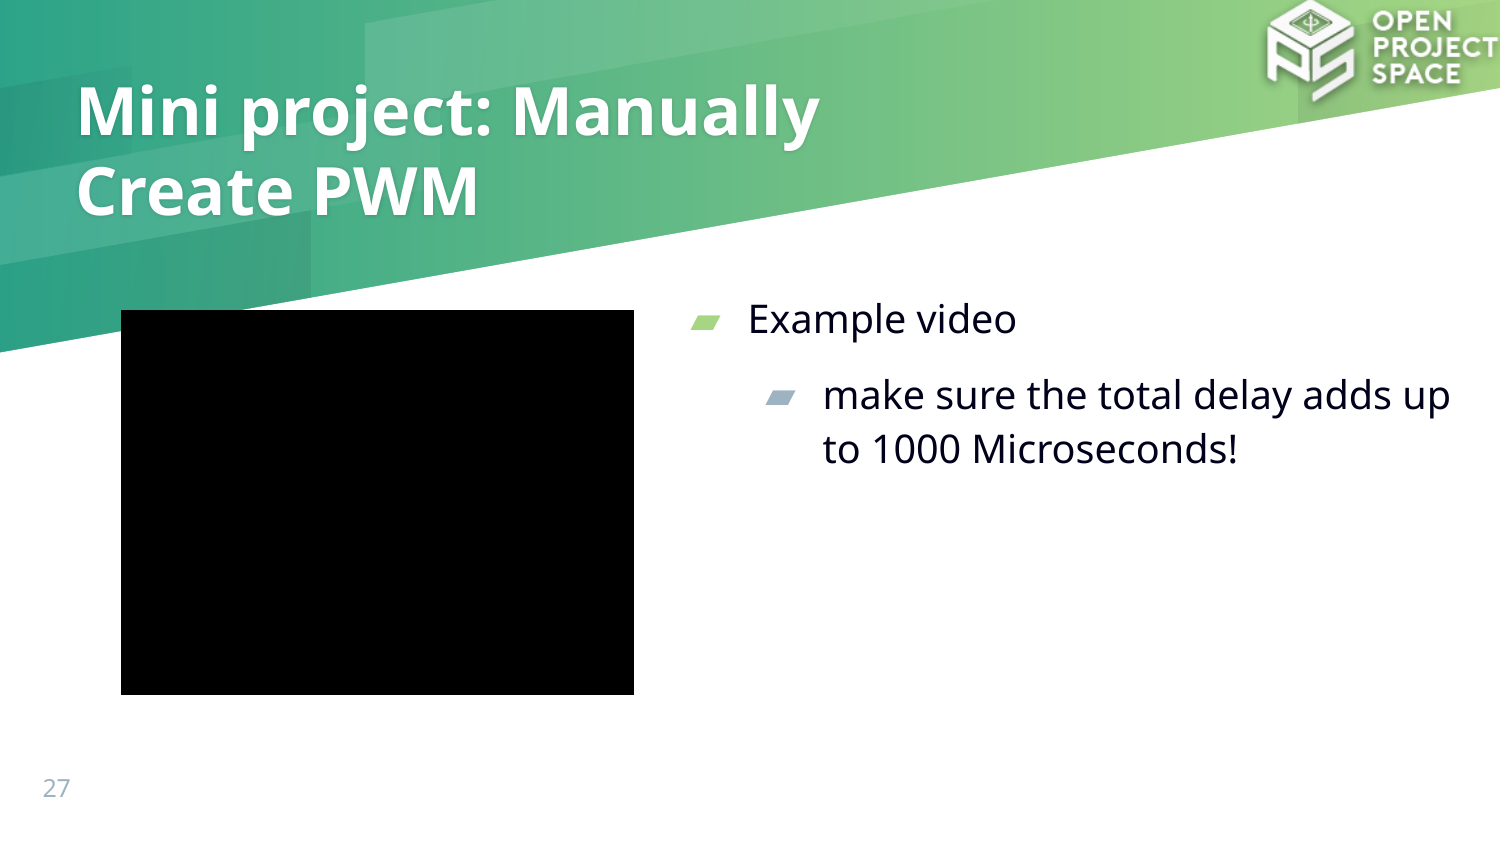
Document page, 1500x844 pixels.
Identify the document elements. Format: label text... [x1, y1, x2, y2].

slide_number ‹#› [42, 766, 122, 807]
picture [1266, 0, 1500, 103]
title Mini project: Manually Create PWM [75, 0, 975, 298]
list Example video make sure the total delay adds up to 1000 Microseconds! [672, 287, 1462, 695]
picture [121, 310, 634, 695]
